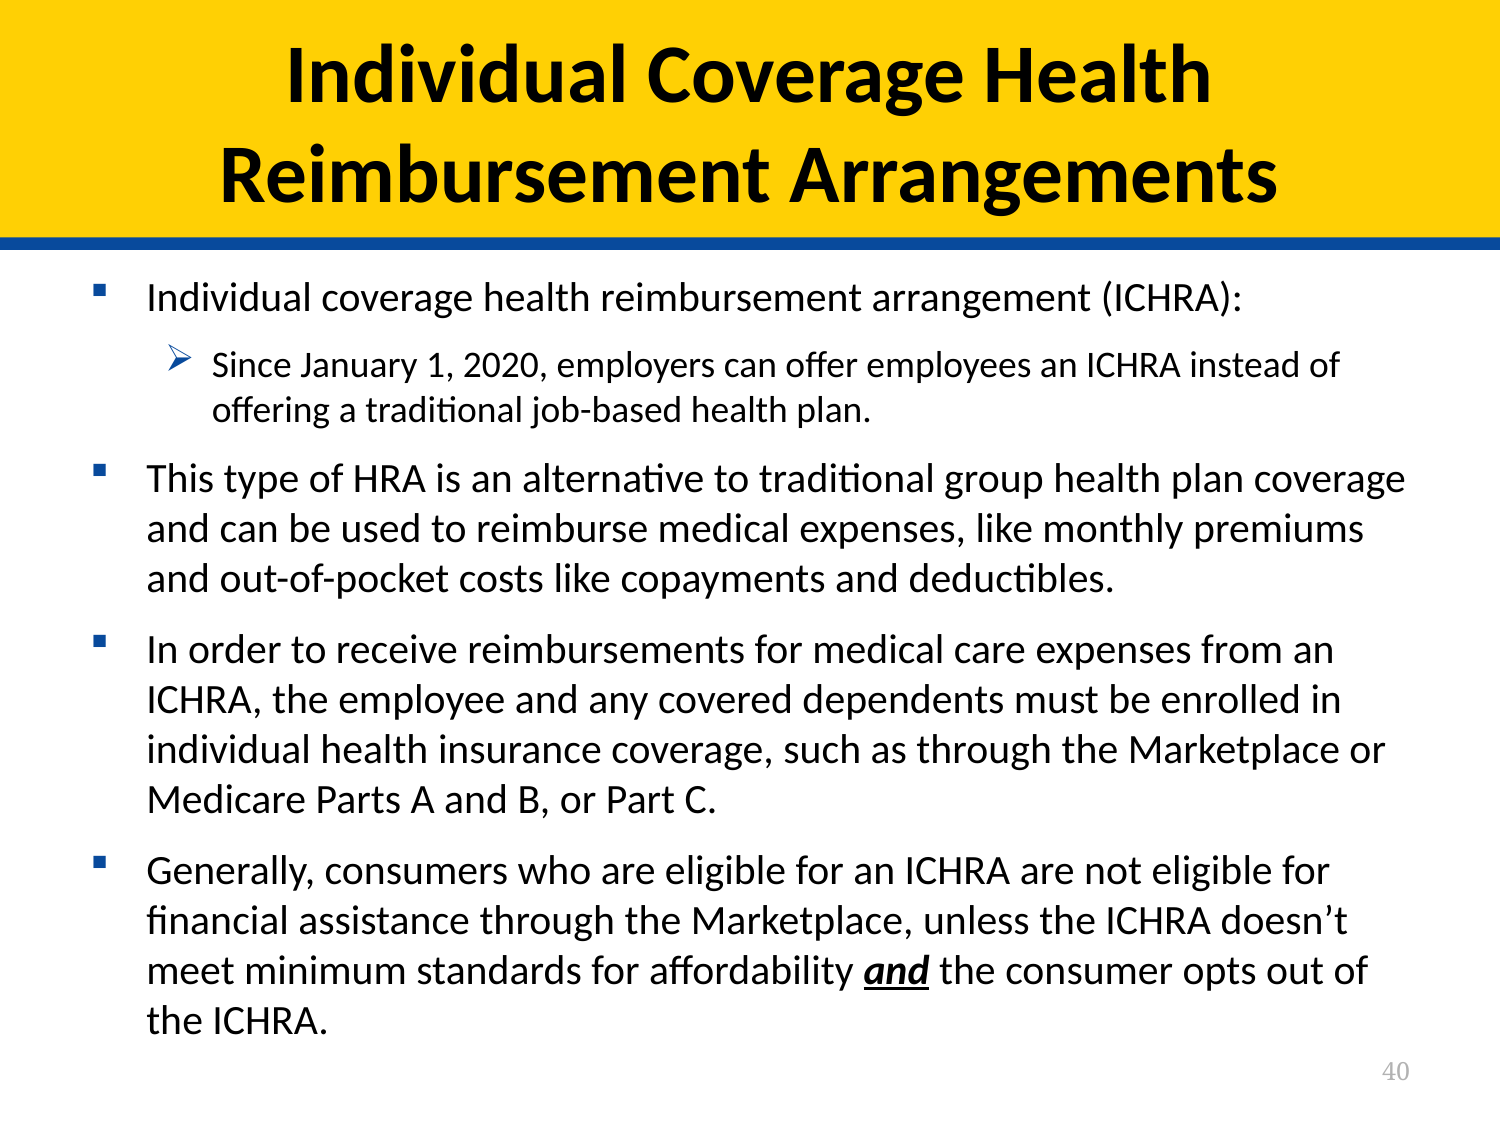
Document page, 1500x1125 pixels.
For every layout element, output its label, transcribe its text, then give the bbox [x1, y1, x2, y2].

title Individual Coverage Health Reimbursement Arrangements [0, 0, 1500, 238]
list Individual coverage health reimbursement arrangement (ICHRA): Since January 1, 2020, employers can offer employees an ICHRA instead of offering a traditional job-based health plan. This type of HRA is an alternative to traditional group health plan coverage and can be used to reimburse medical expenses, like monthly premiums and out-of-pocket costs like copayments and deductibles. In order to receive reimbursements for medical care expenses from an ICHRA, the employee and any covered dependents must be enrolled in individual health insurance coverage, such as through the Marketplace or Medicare Parts A and B, or Part C. Generally, consumers who are eligible for an ICHRA are not eligible for financial assistance through the Marketplace, unless the ICHRA doesn’t meet minimum standards for affordability and the consumer opts out of the ICHRA. [75, 262, 1425, 1088]
slide_number 40 [1074, 1042, 1425, 1103]
